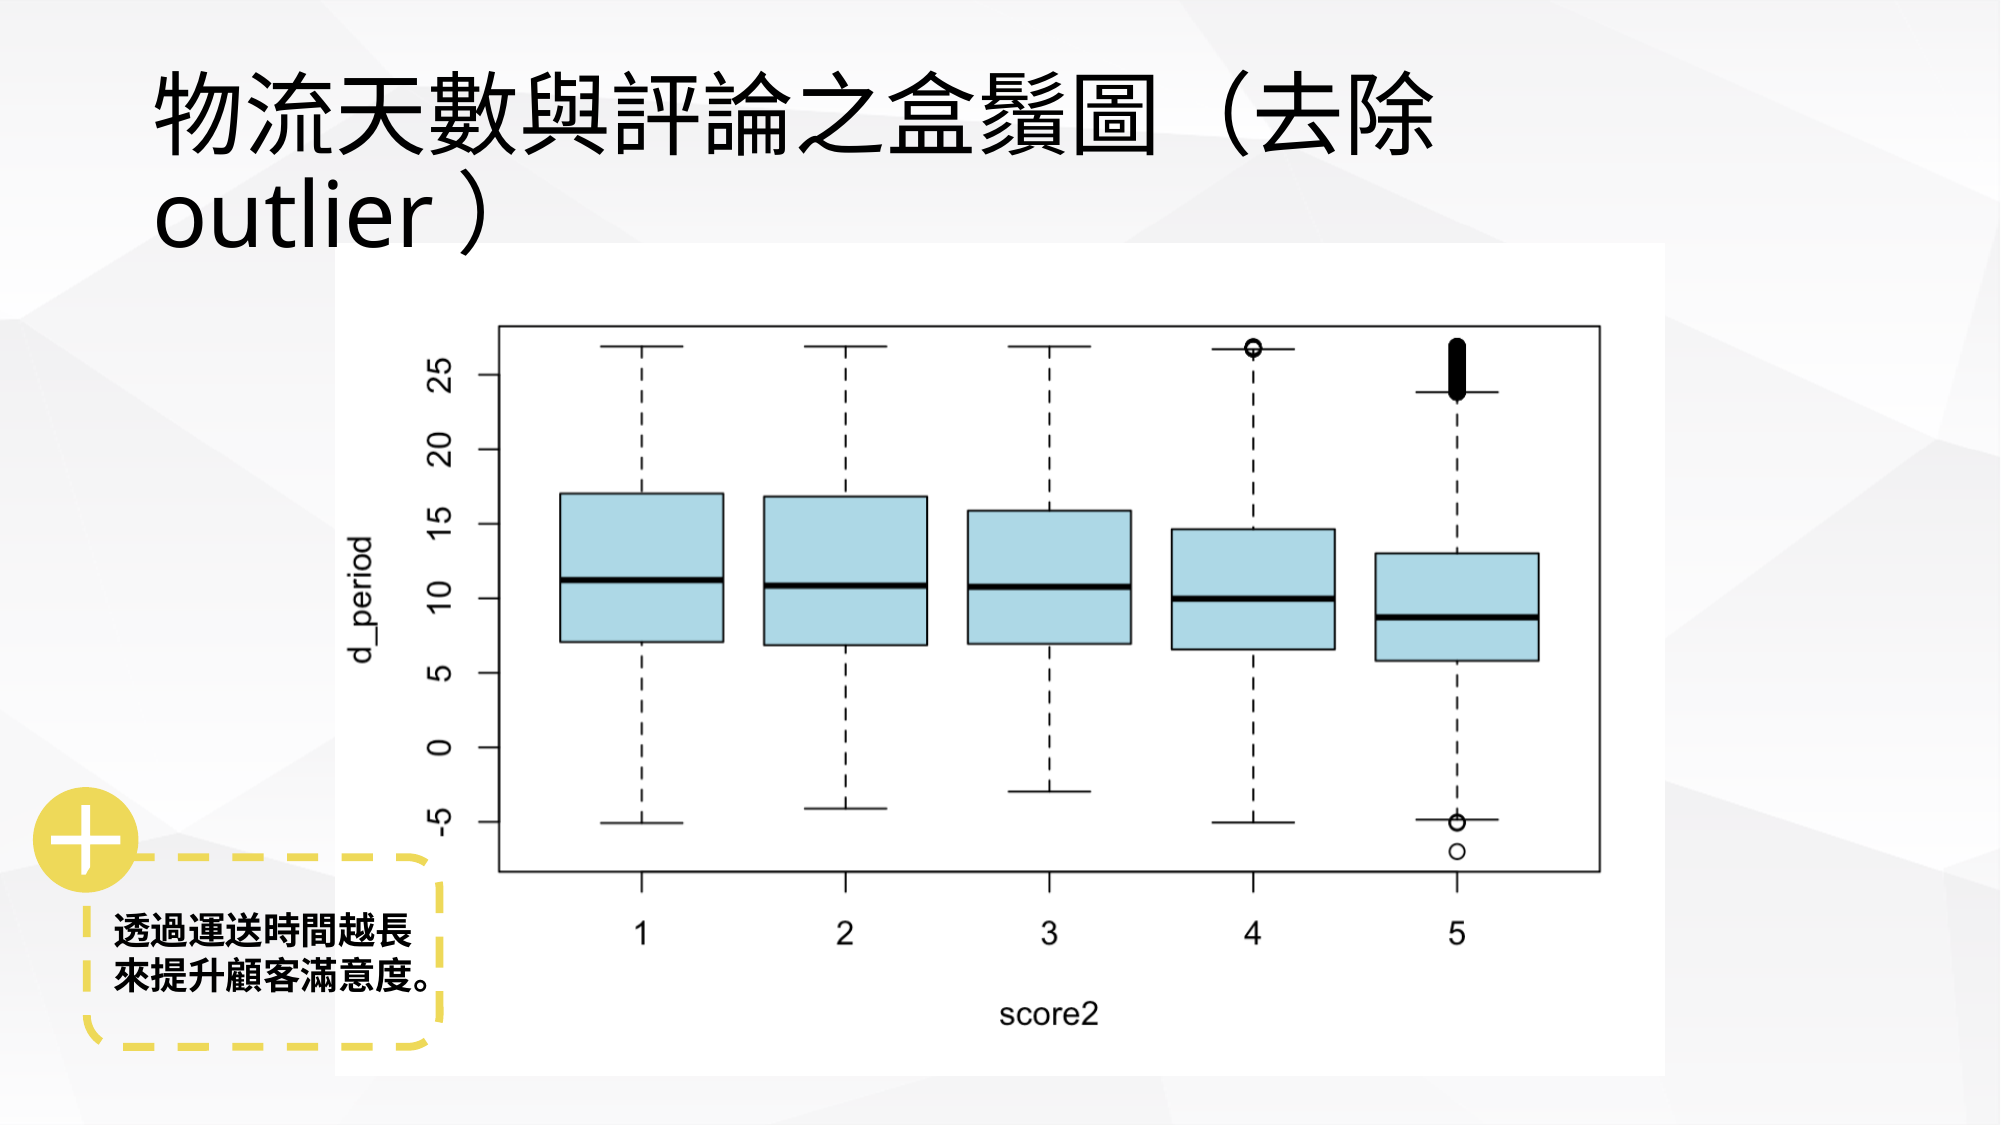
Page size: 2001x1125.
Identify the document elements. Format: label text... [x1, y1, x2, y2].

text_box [32, 787, 440, 1047]
picture [0, 0, 2001, 1125]
title 物流天數與評論之盒鬚圖（去除outlier） [137, 59, 1863, 278]
